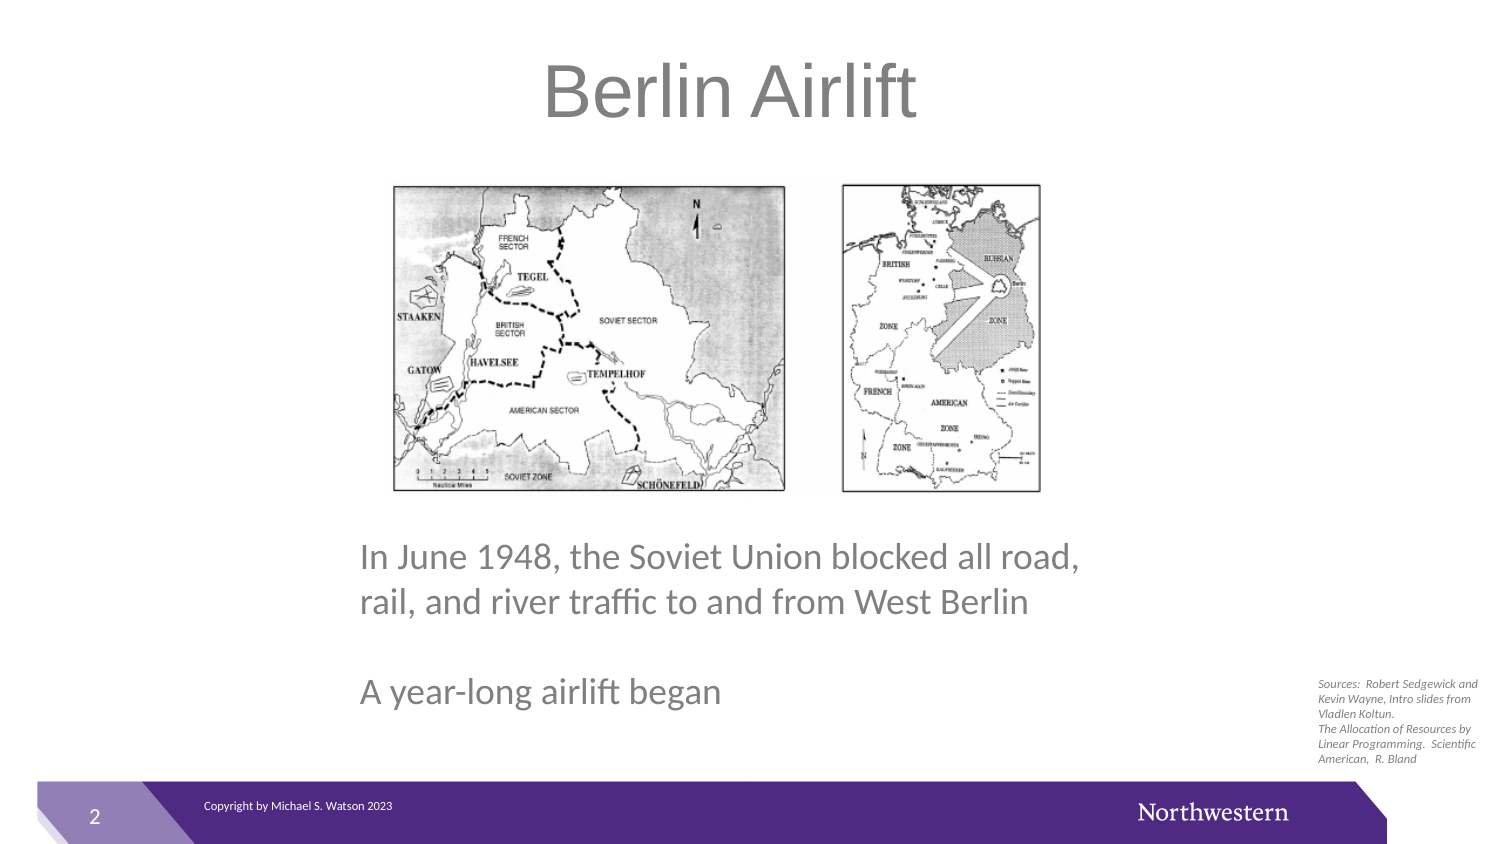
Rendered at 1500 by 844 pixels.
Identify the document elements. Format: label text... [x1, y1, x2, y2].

title Berlin Airlift [55, 17, 1406, 158]
text_box Sources: Robert Sedgewick and Kevin Wayne, Intro slides from Vladlen Koltun. The Allocation of Resources by Linear Programming. Scientific American, R. Bland [1303, 668, 1500, 773]
picture [0, 0, 1499, 844]
text_box In June 1948, the Soviet Union blocked all road, rail, and river traffic to and from West Berlin A year-long airlift began [344, 524, 1144, 719]
